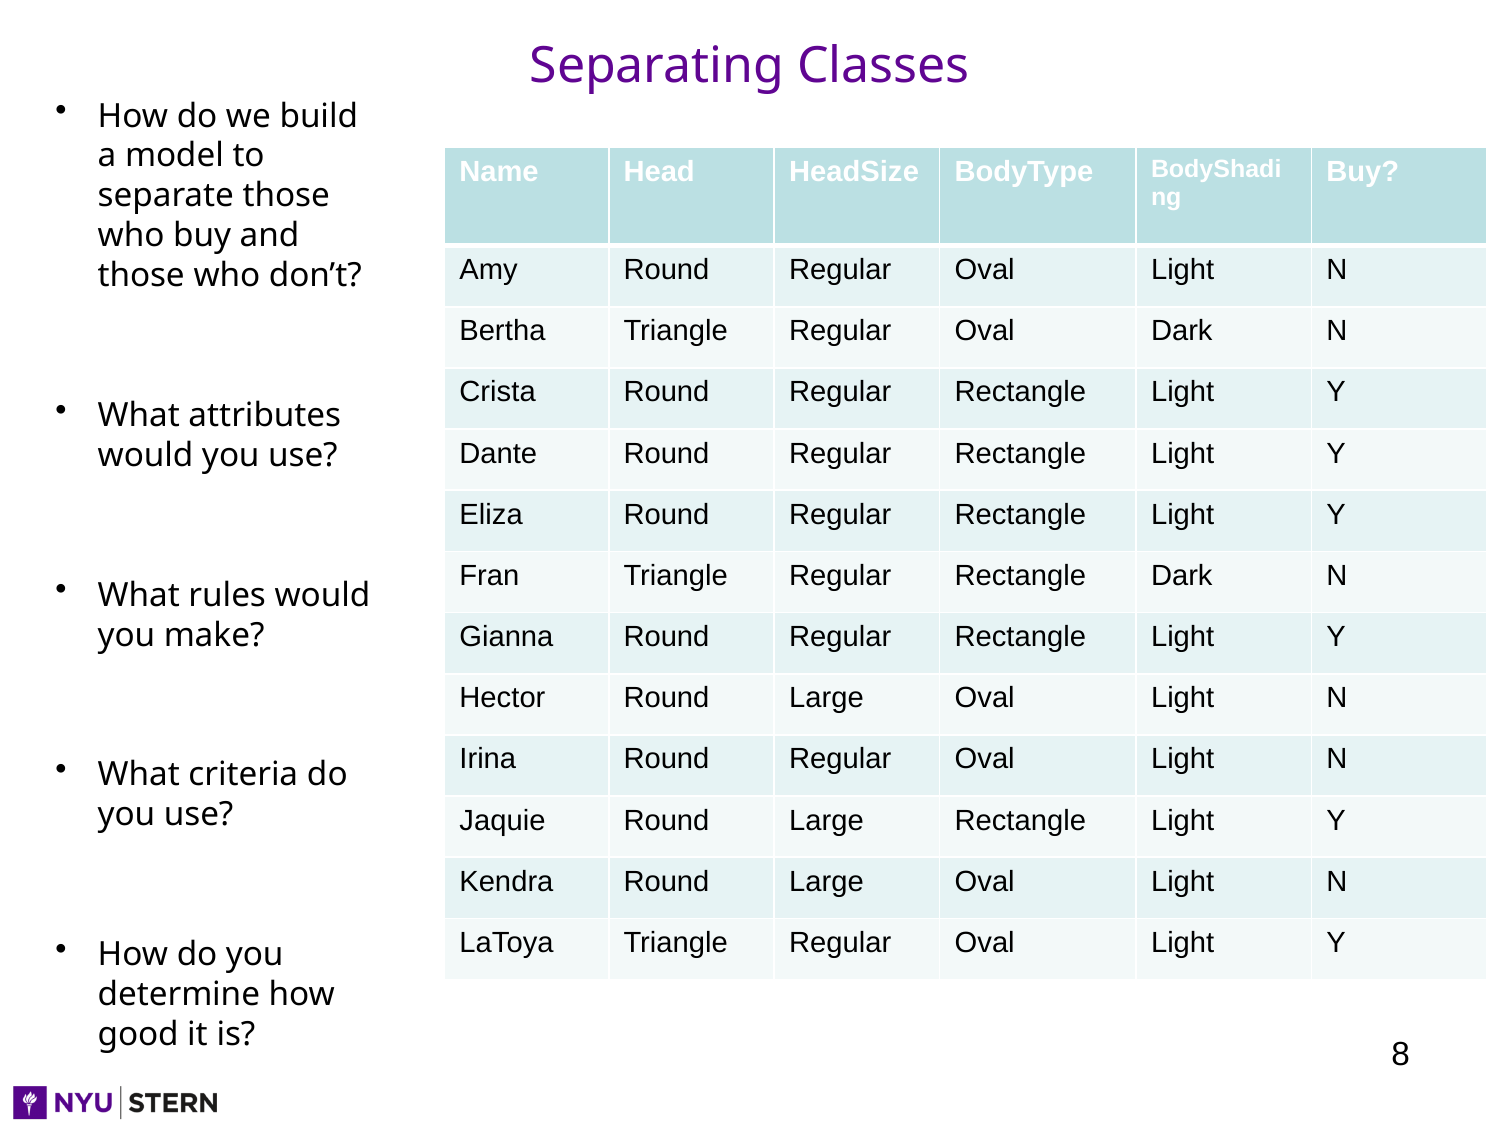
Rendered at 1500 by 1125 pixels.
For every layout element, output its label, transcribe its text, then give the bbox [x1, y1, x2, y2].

table_cell Regular [775, 369, 939, 428]
table_header BodyShading [1137, 148, 1311, 243]
table_cell Light [1137, 613, 1311, 673]
table_cell Hector [445, 675, 608, 734]
table_cell Light [1137, 491, 1311, 551]
table_cell Irina [445, 736, 608, 795]
table_cell Regular [775, 491, 939, 551]
table_cell Regular [775, 430, 939, 489]
table_cell Round [610, 491, 773, 551]
table_cell Light [1137, 919, 1311, 979]
table_cell Eliza [445, 491, 608, 551]
table_cell LaToya [445, 919, 608, 979]
table_header Buy? [1312, 148, 1486, 243]
table_cell N [1312, 675, 1486, 734]
table_cell N [1312, 736, 1486, 795]
table_cell Y [1312, 491, 1486, 551]
table_cell Round [610, 797, 773, 856]
table_cell Regular [775, 248, 939, 306]
table_cell Oval [940, 248, 1135, 306]
table_cell Regular [775, 919, 939, 979]
table_cell Regular [775, 308, 939, 367]
picture [0, 1038, 230, 1125]
table_cell Large [775, 858, 939, 918]
table_cell Rectangle [940, 797, 1135, 856]
table_cell Large [775, 797, 939, 856]
table_cell Y [1312, 613, 1486, 673]
table_cell Light [1137, 675, 1311, 734]
table_cell Round [610, 369, 773, 428]
table_cell Light [1137, 369, 1311, 428]
table_cell Kendra [445, 858, 608, 918]
table_header BodyType [940, 148, 1135, 243]
table_cell N [1312, 308, 1486, 367]
table_cell Regular [775, 552, 939, 612]
table_cell Round [610, 613, 773, 673]
table_cell Jaquie [445, 797, 608, 856]
table_cell Y [1312, 919, 1486, 979]
table_cell Light [1137, 736, 1311, 795]
table_cell Regular [775, 613, 939, 673]
table_header Name [445, 148, 608, 243]
table_cell Rectangle [940, 430, 1135, 489]
table_cell Round [610, 675, 773, 734]
table_cell Bertha [445, 308, 608, 367]
table_cell Dante [445, 430, 608, 489]
table_cell N [1312, 858, 1486, 918]
table_cell Regular [775, 736, 939, 795]
title Separating Classes [75, 22, 1425, 104]
table_cell Triangle [610, 552, 773, 612]
list How do we build a model to separate those who buy and those who don’t? What attributes would you use? What rules would you make? What criteria do you use? How do you determine how good it is? [40, 86, 397, 1065]
table_cell Triangle [610, 919, 773, 979]
table_cell Dark [1137, 552, 1311, 612]
table_cell Light [1137, 858, 1311, 918]
slide_number 8 [1074, 1024, 1426, 1103]
table_cell N [1312, 552, 1486, 612]
table_cell Amy [445, 248, 608, 306]
table_cell Large [775, 675, 939, 734]
table_cell Light [1137, 248, 1311, 306]
table_cell Oval [940, 919, 1135, 979]
table_cell Round [610, 430, 773, 489]
table_cell Oval [940, 308, 1135, 367]
table_cell Round [610, 736, 773, 795]
table_cell Rectangle [940, 613, 1135, 673]
table_cell Gianna [445, 613, 608, 673]
table_cell Dark [1137, 308, 1311, 367]
table_cell Round [610, 248, 773, 306]
table_cell Light [1137, 797, 1311, 856]
table_cell N [1312, 248, 1486, 306]
table_cell Y [1312, 430, 1486, 489]
table_cell Rectangle [940, 369, 1135, 428]
table_cell Oval [940, 675, 1135, 734]
table_cell Y [1312, 797, 1486, 856]
table_cell Triangle [610, 308, 773, 367]
table_cell Oval [940, 736, 1135, 795]
table_cell Rectangle [940, 552, 1135, 612]
table_header HeadSize [775, 148, 939, 243]
table_cell Round [610, 858, 773, 918]
table_header Head [610, 148, 773, 243]
table_cell Light [1137, 430, 1311, 489]
table_cell Y [1312, 369, 1486, 428]
table_cell Crista [445, 369, 608, 428]
table_cell Fran [445, 552, 608, 612]
table_cell Oval [940, 858, 1135, 918]
table_cell Rectangle [940, 491, 1135, 551]
